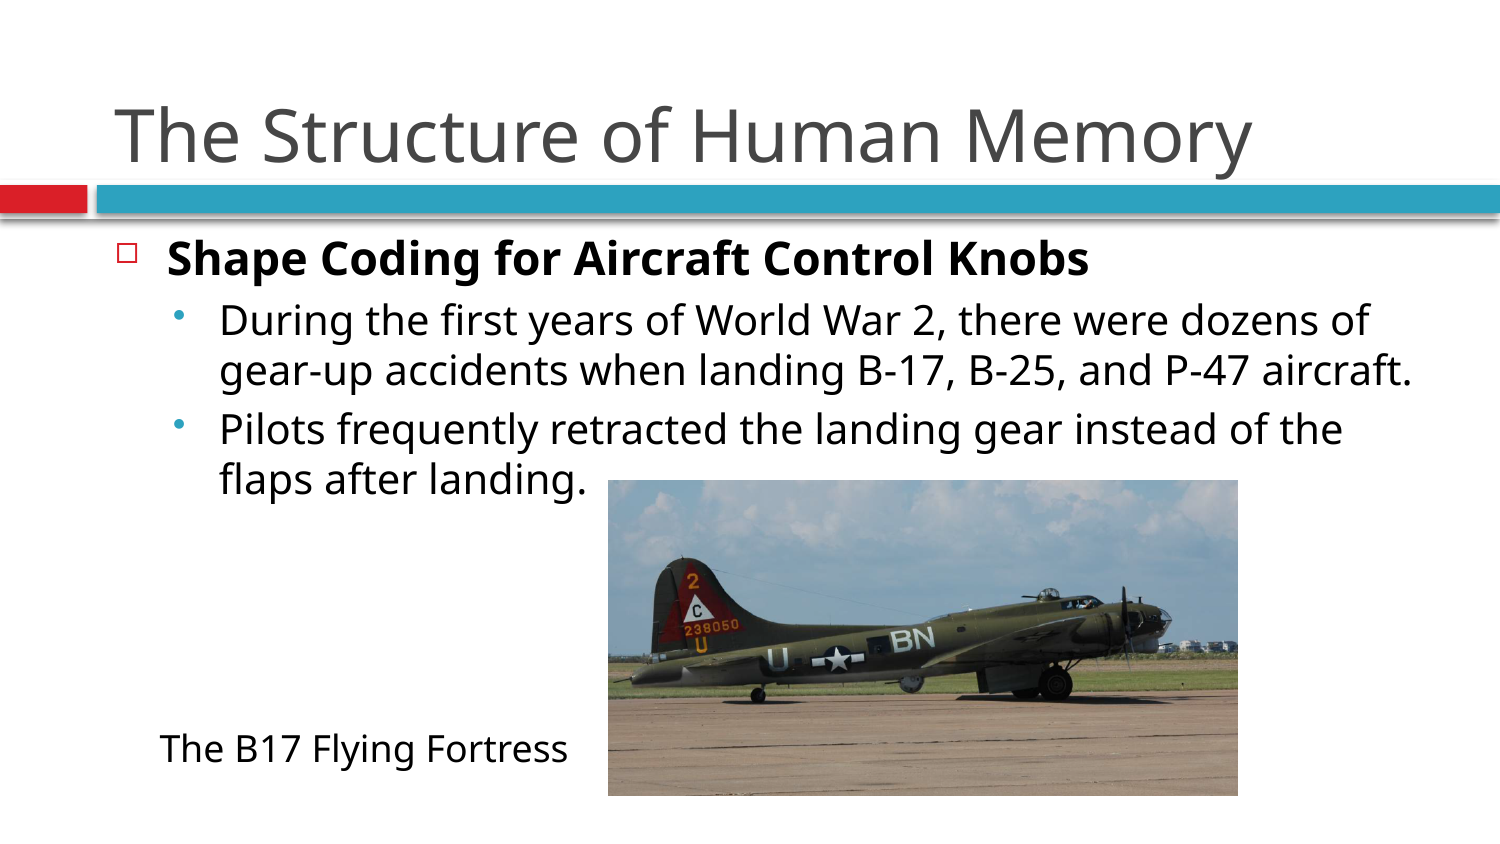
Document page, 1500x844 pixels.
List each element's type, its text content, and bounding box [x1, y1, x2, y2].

text_box The B17 Flying Fortress [144, 717, 585, 777]
title The Structure of Human Memory [99, 19, 1438, 185]
list Shape Coding for Aircraft Control Knobs During the first years of World War 2, there were dozens of gear-up accidents when landing B-17, B-25, and P-47 aircraft. Pilots frequently retracted the landing gear instead of the flaps after landing. [99, 221, 1438, 517]
picture [607, 480, 1238, 796]
